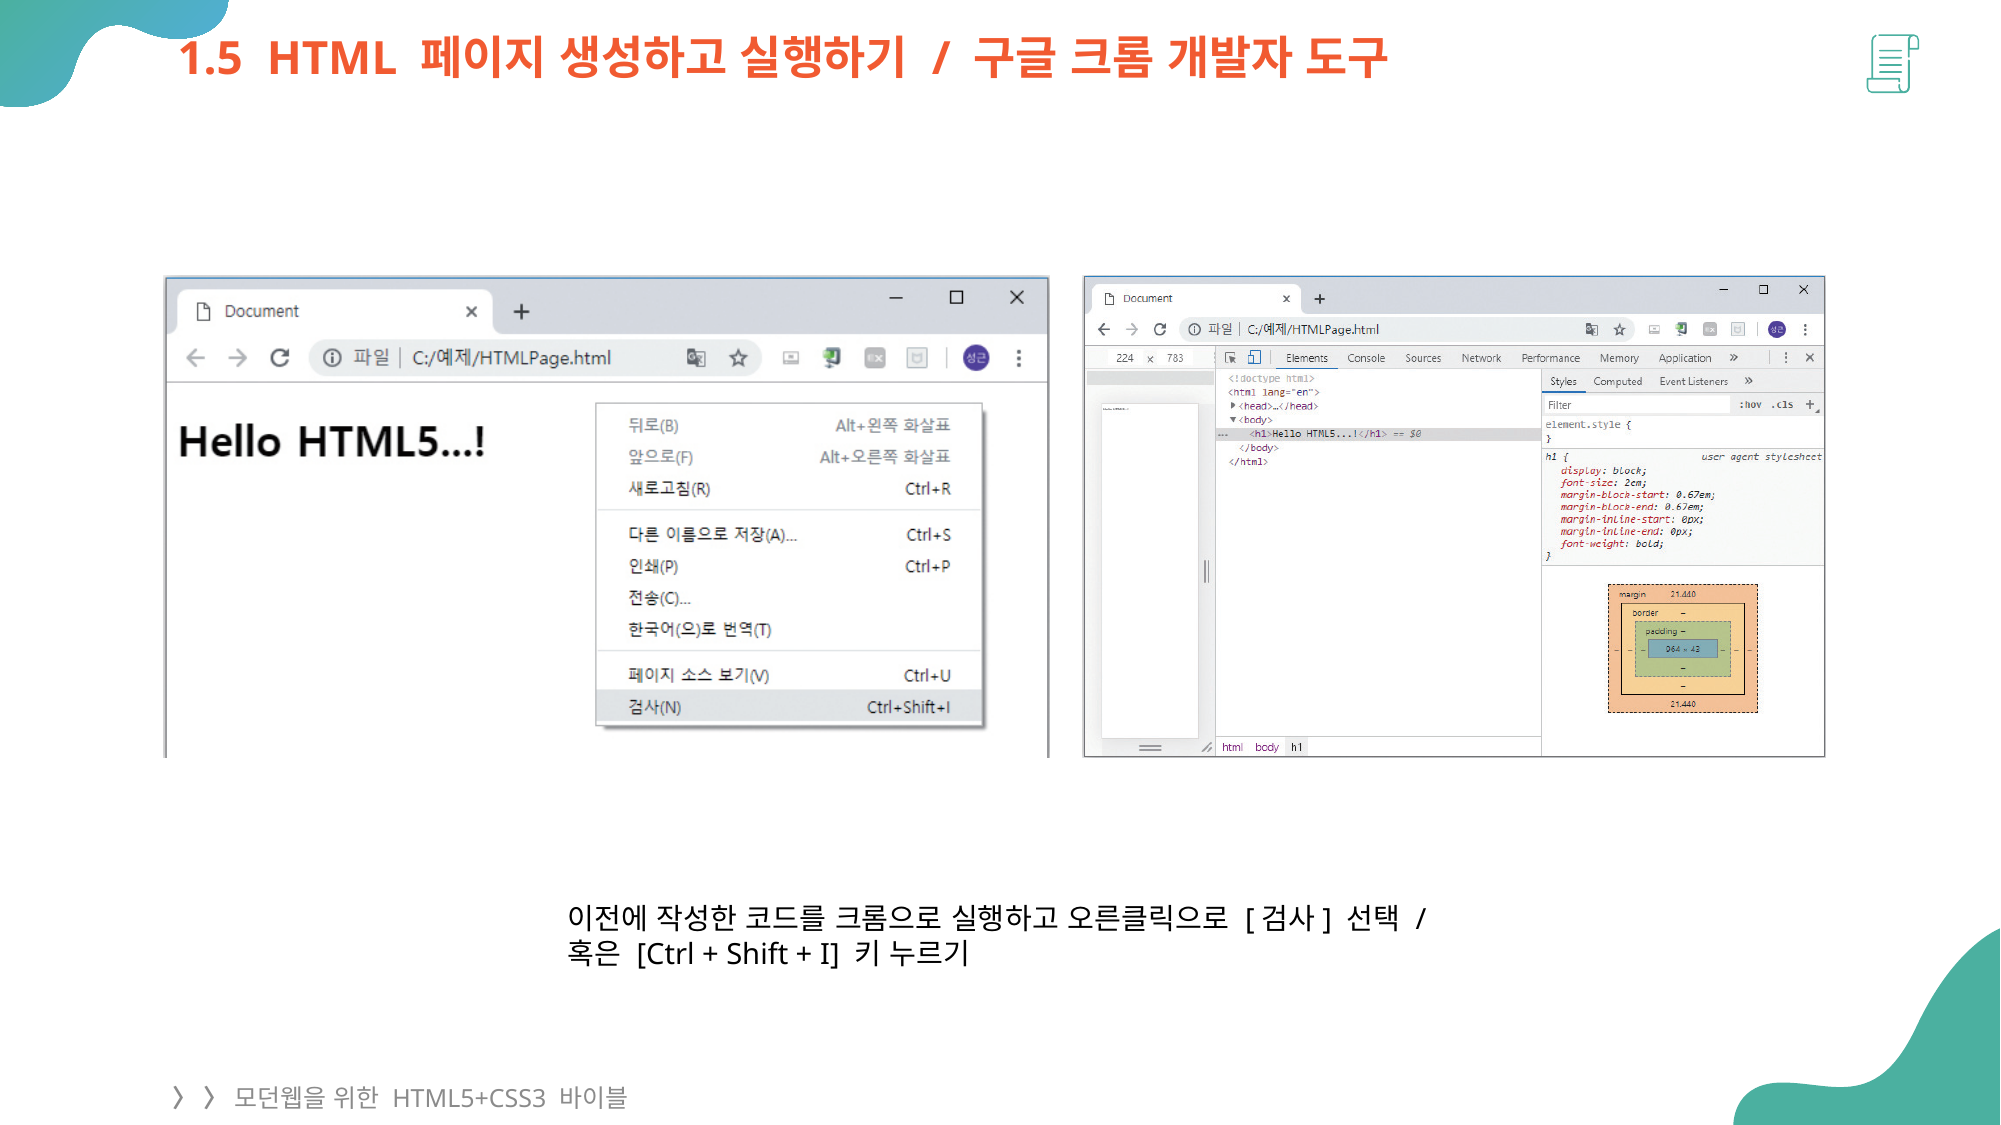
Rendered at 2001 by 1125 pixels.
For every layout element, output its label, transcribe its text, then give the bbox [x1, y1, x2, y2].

footer 〉 〉 모던웹을 위한 HTML5+CSS3 바이블 [63, 1085, 738, 1109]
picture [163, 275, 1050, 758]
title 1.5 HTML 페이지 생성하고 실행하기 / 구글 크롬 개발자 도구 [162, 27, 2000, 93]
picture [1082, 275, 1826, 758]
text_box 이전에 작성한 코드를 크롬으로 실행하고 오른클릭으로 [검사] 선택 / 혹은 [Ctrl + Shift + I] 키 누르기 [552, 893, 1442, 978]
